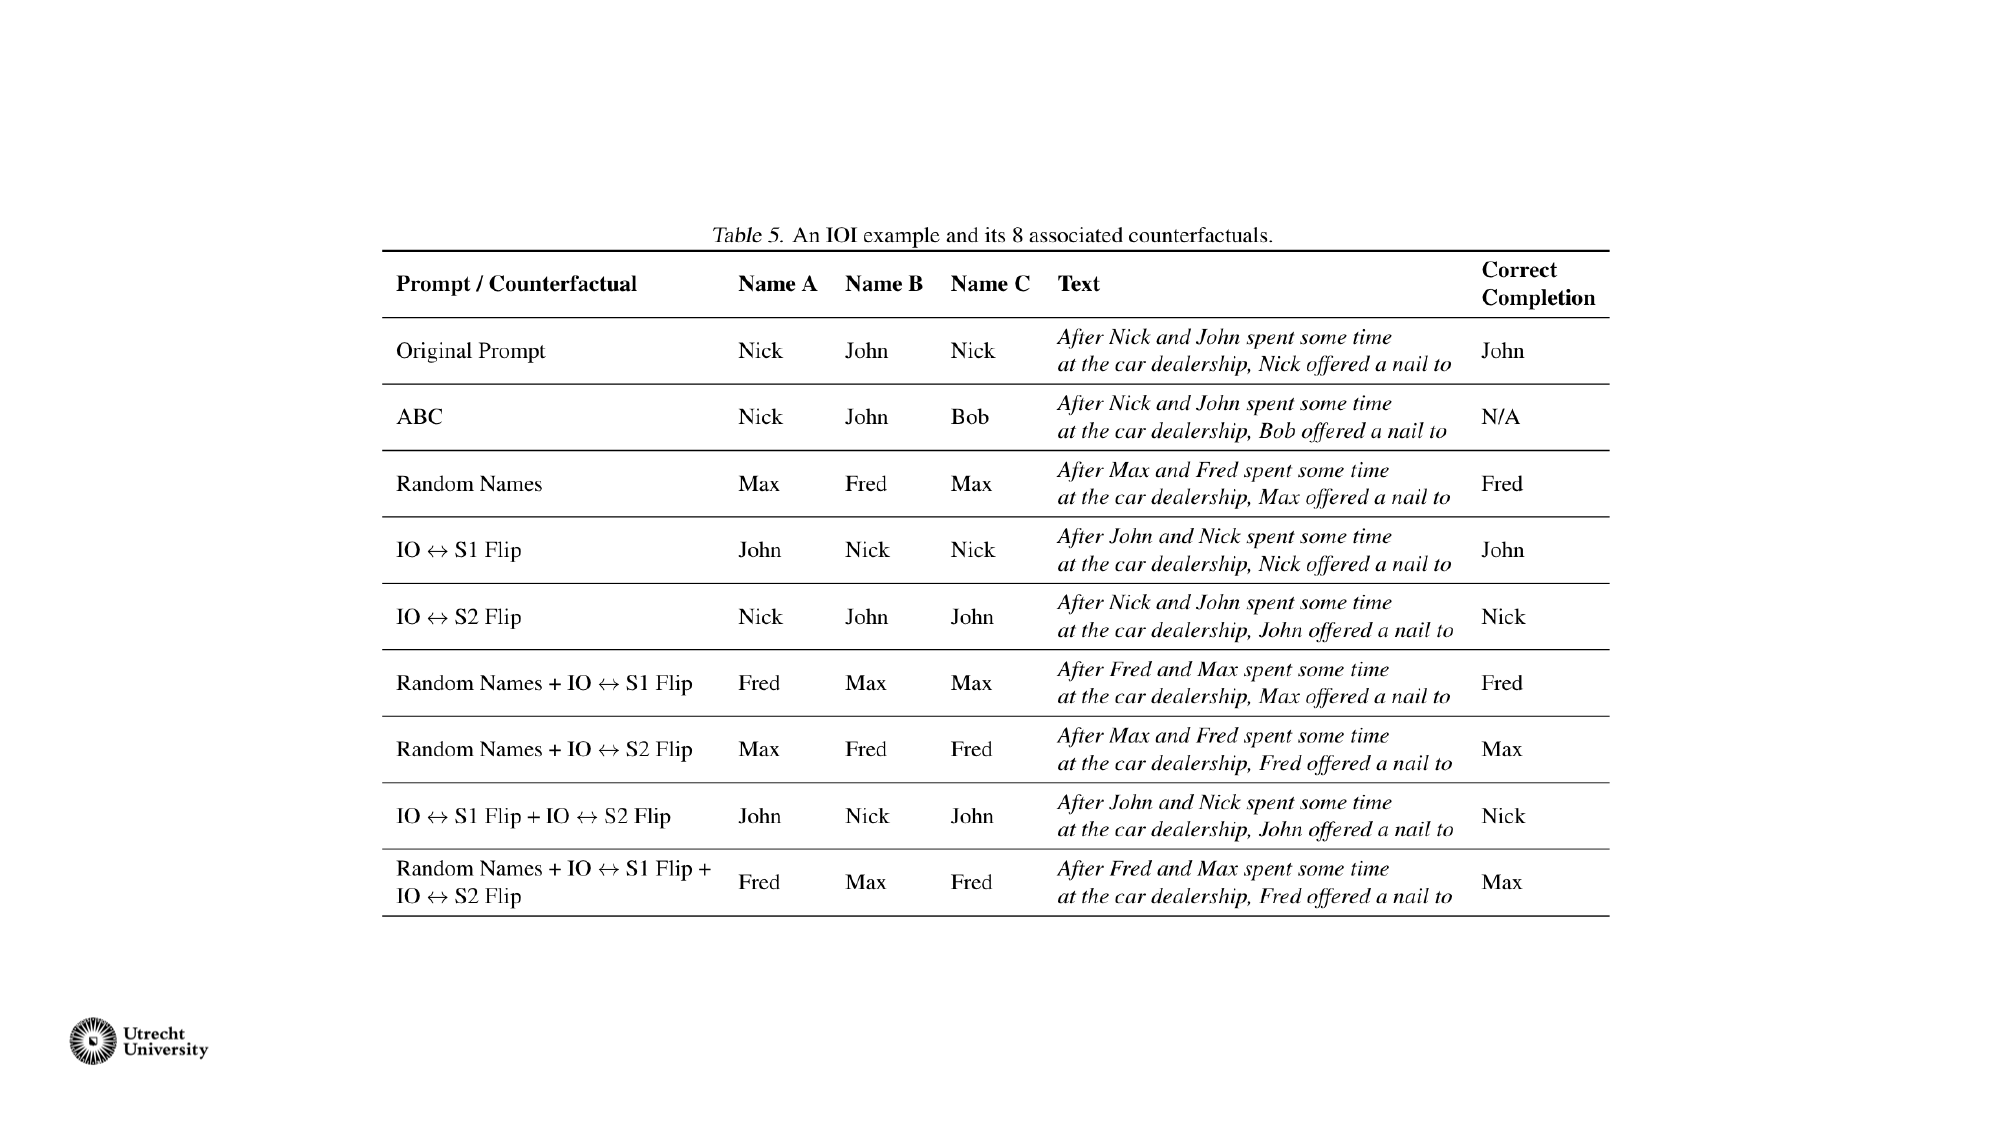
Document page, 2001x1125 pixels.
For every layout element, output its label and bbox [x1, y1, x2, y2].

picture [362, 195, 1638, 930]
picture [30, 984, 314, 1096]
